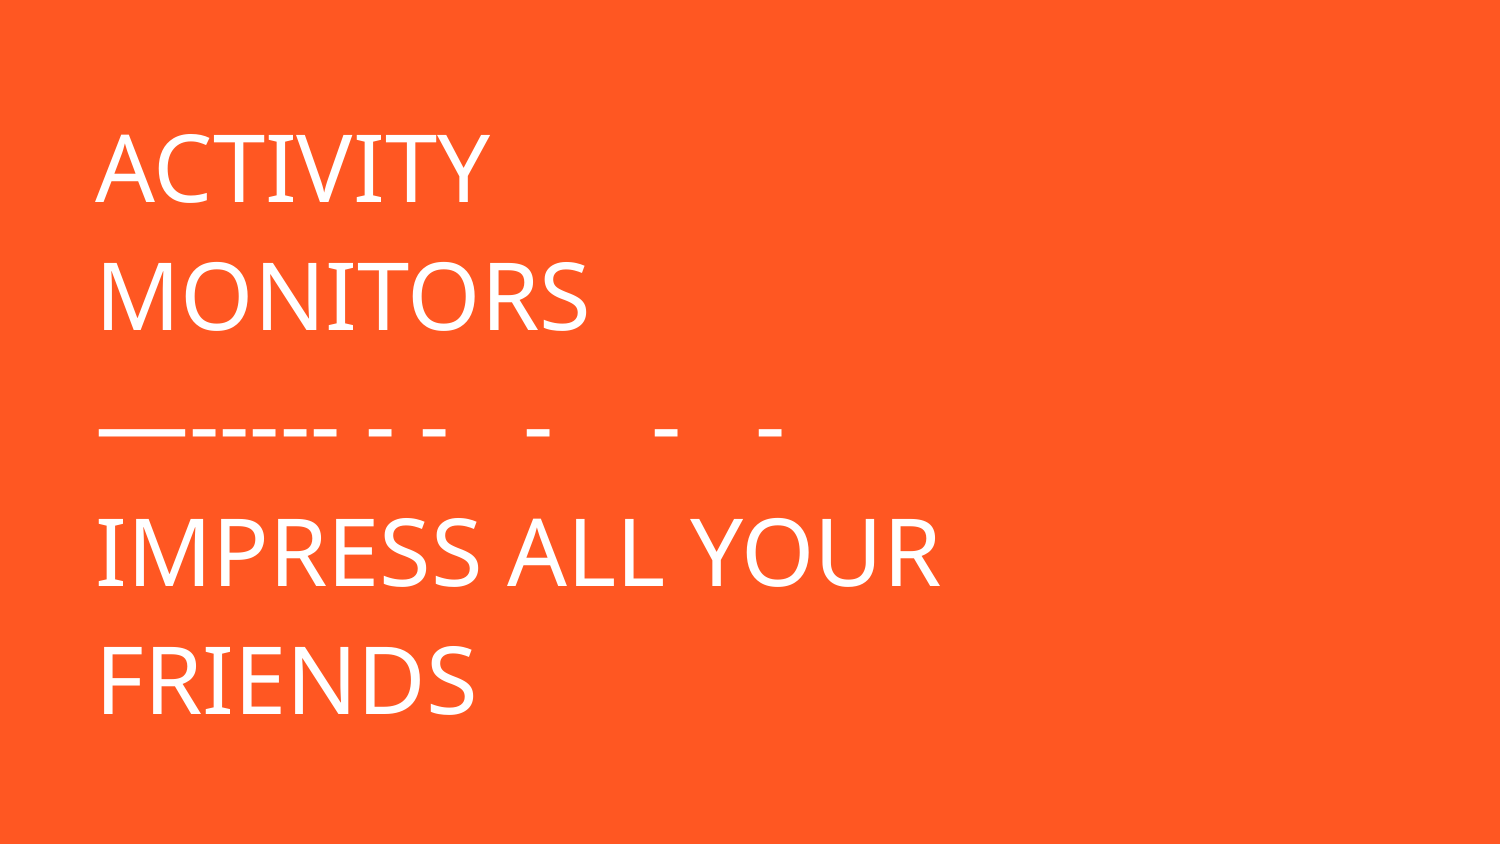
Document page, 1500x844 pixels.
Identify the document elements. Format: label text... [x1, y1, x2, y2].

title ACTIVITY MONITORS —----- - - - - - IMPRESS ALL YOUR FRIENDS [80, 86, 1013, 758]
